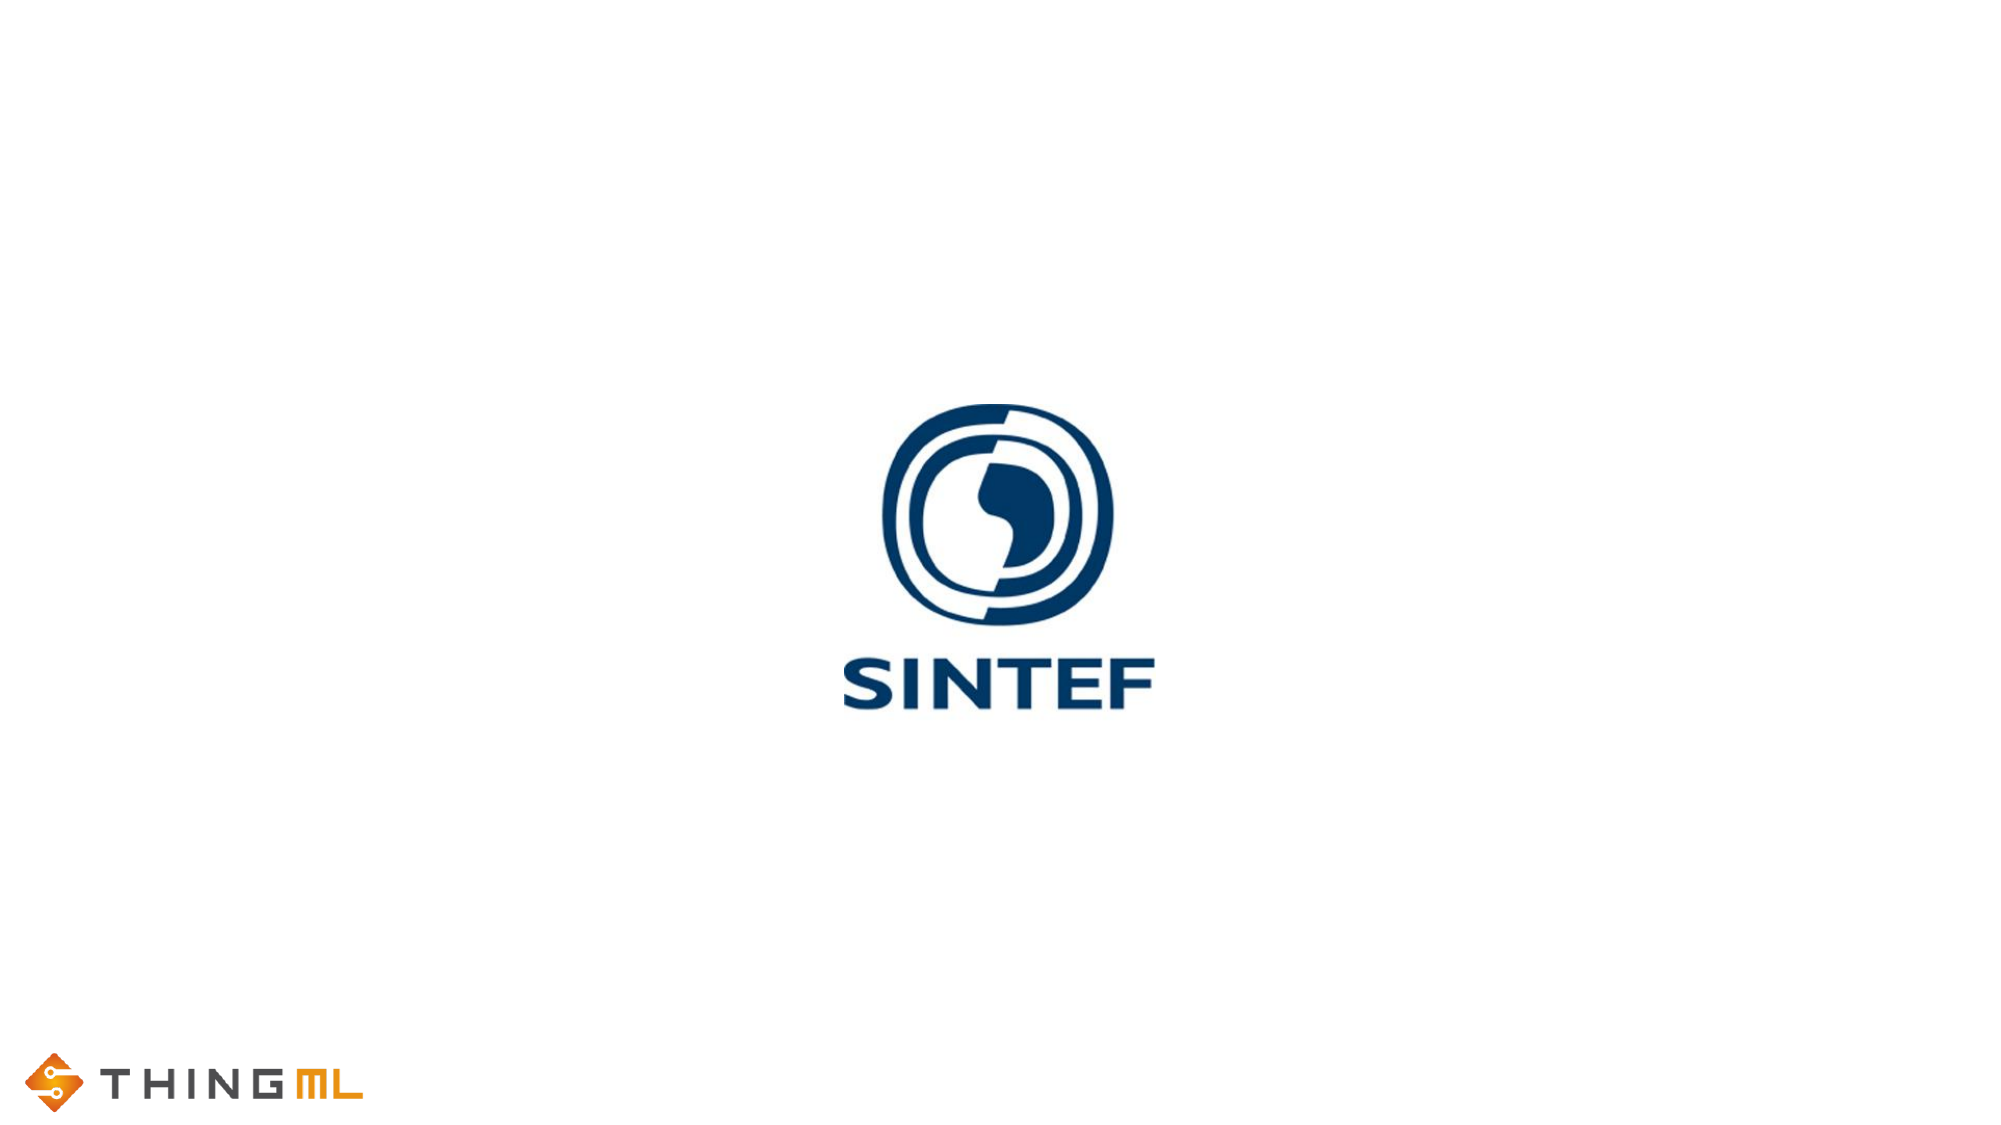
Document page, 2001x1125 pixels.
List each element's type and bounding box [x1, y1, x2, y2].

picture [0, 1042, 391, 1121]
picture [844, 404, 1156, 721]
